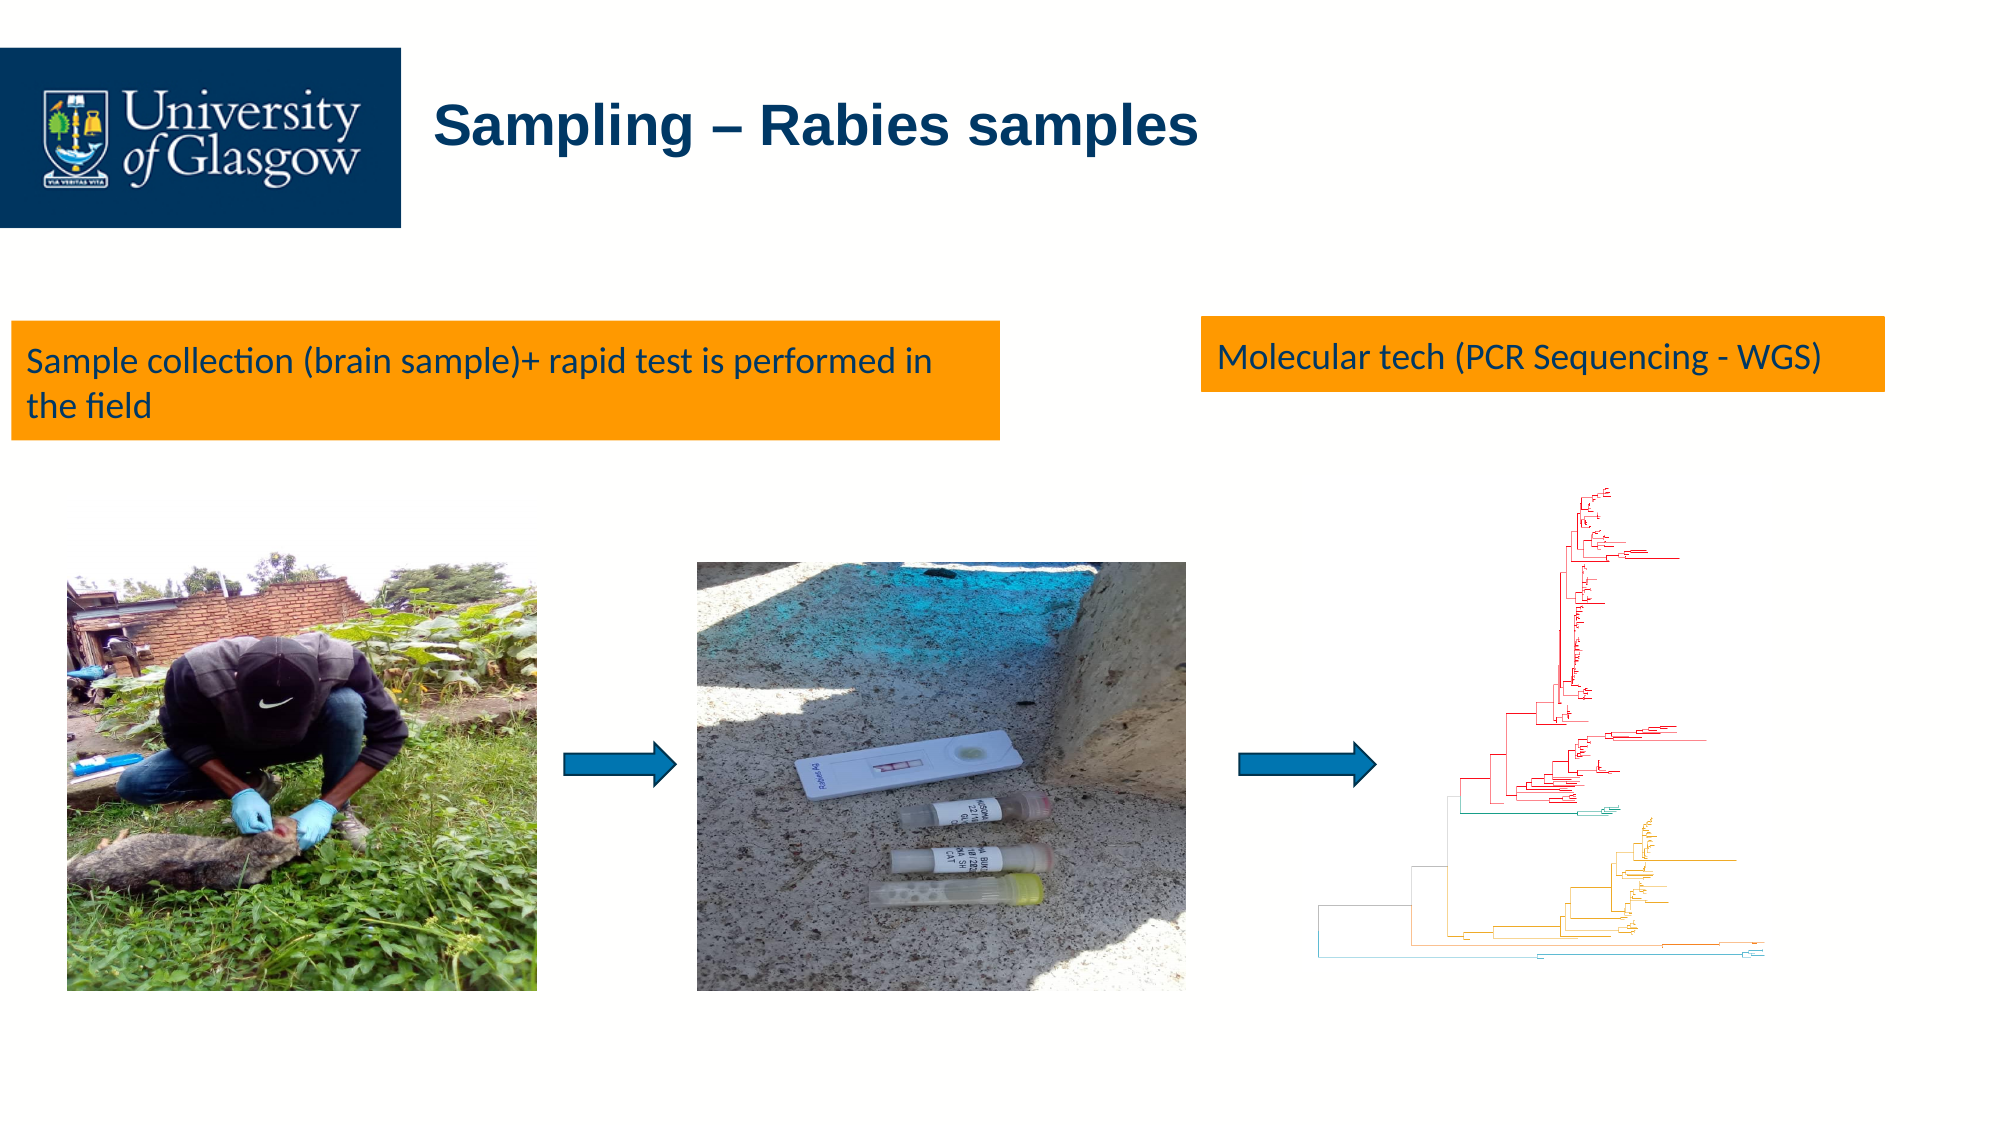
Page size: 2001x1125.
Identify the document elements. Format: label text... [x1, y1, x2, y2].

text_box Molecular tech (PCR Sequencing - WGS) [1201, 316, 1884, 392]
text_box Sample collection (brain sample)+ rapid test is performed in the field [11, 320, 1000, 441]
text_box [563, 740, 678, 789]
picture [0, 0, 2000, 1125]
text_box [1238, 752, 1302, 776]
title Sampling – Rabies samples [418, 87, 1930, 234]
